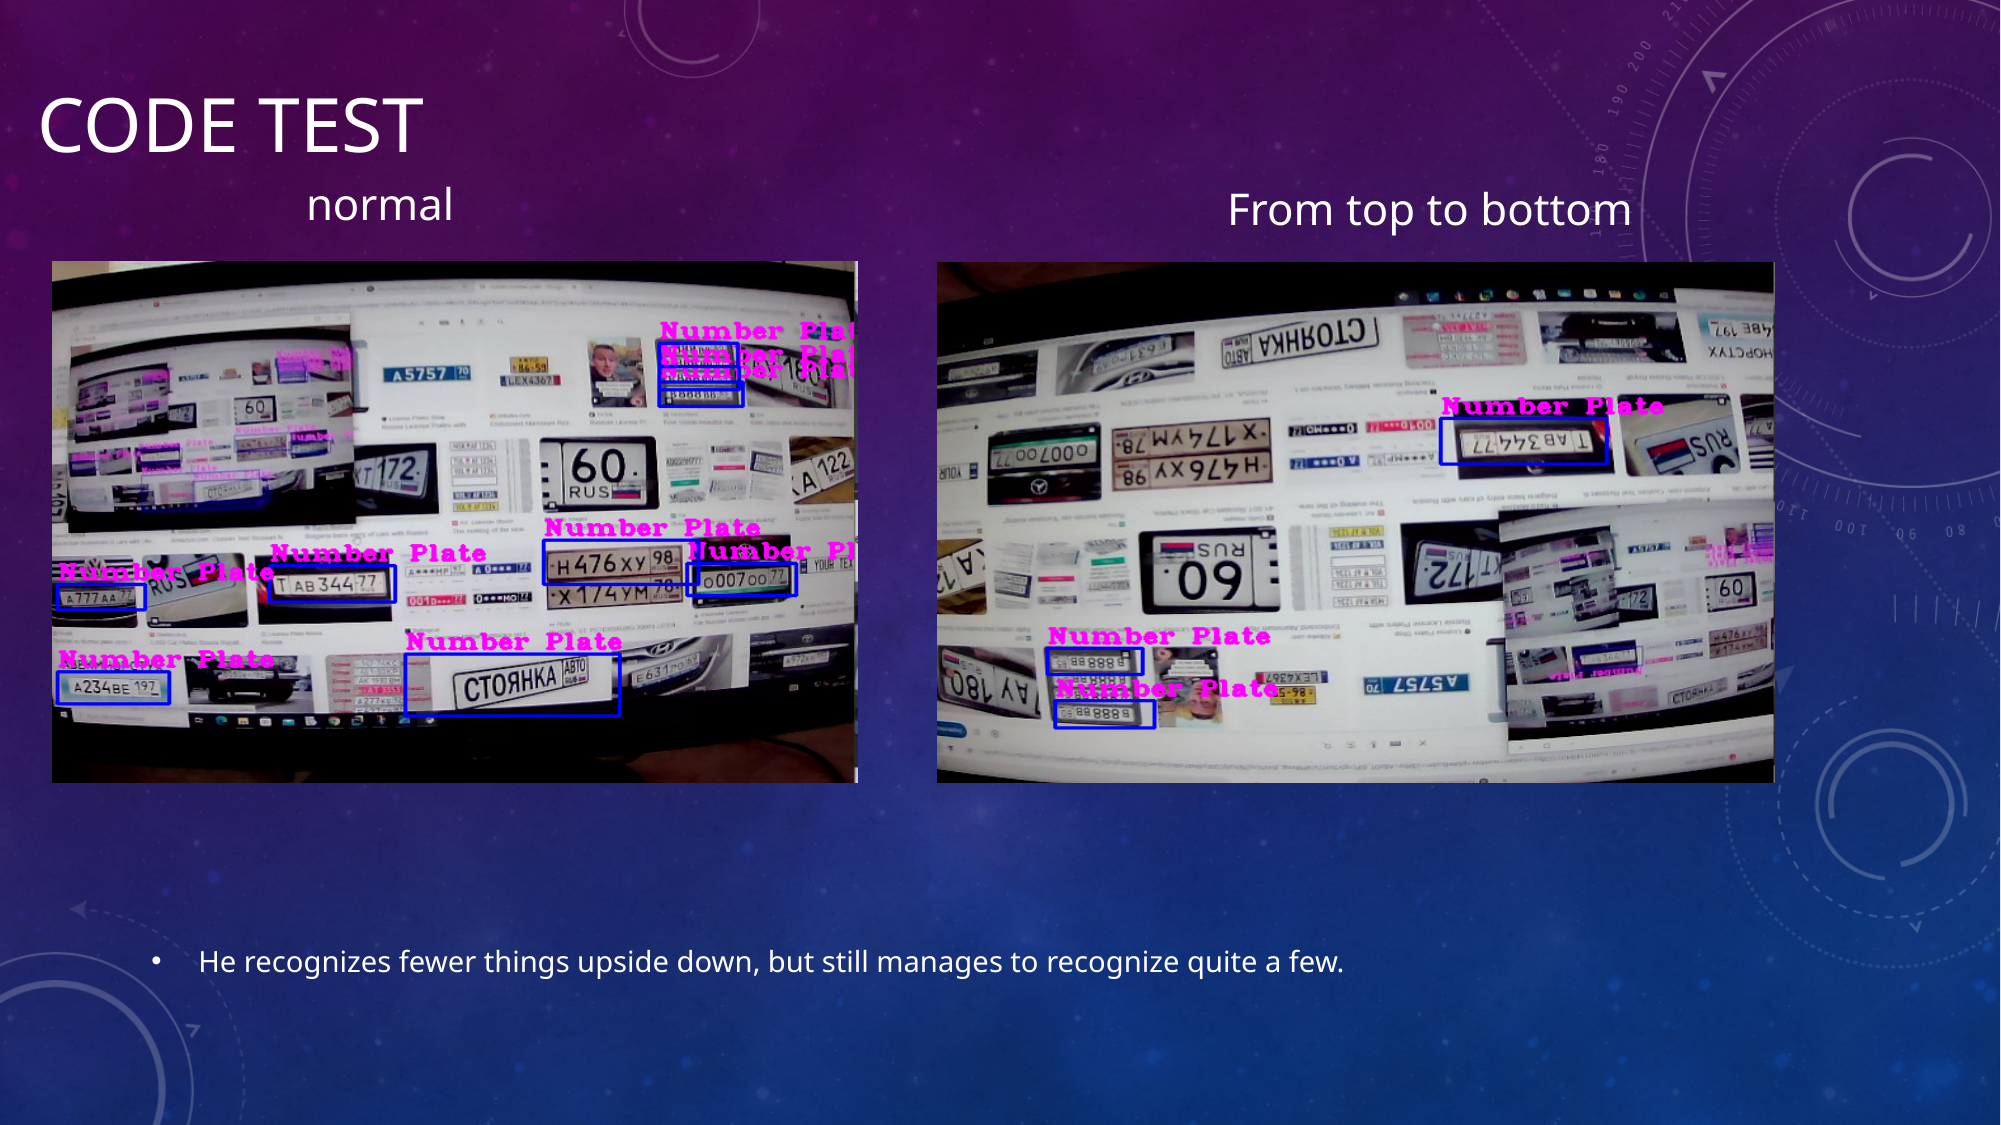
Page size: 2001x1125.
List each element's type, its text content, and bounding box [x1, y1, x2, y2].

text_box normal [291, 169, 741, 237]
title Code test [22, 52, 1159, 193]
text_box From top to bottom [1211, 174, 1662, 242]
picture [0, 0, 2001, 1125]
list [52, 261, 859, 783]
text_box He recognizes fewer things upside down, but still manages to recognize quite a few. [136, 935, 1540, 986]
